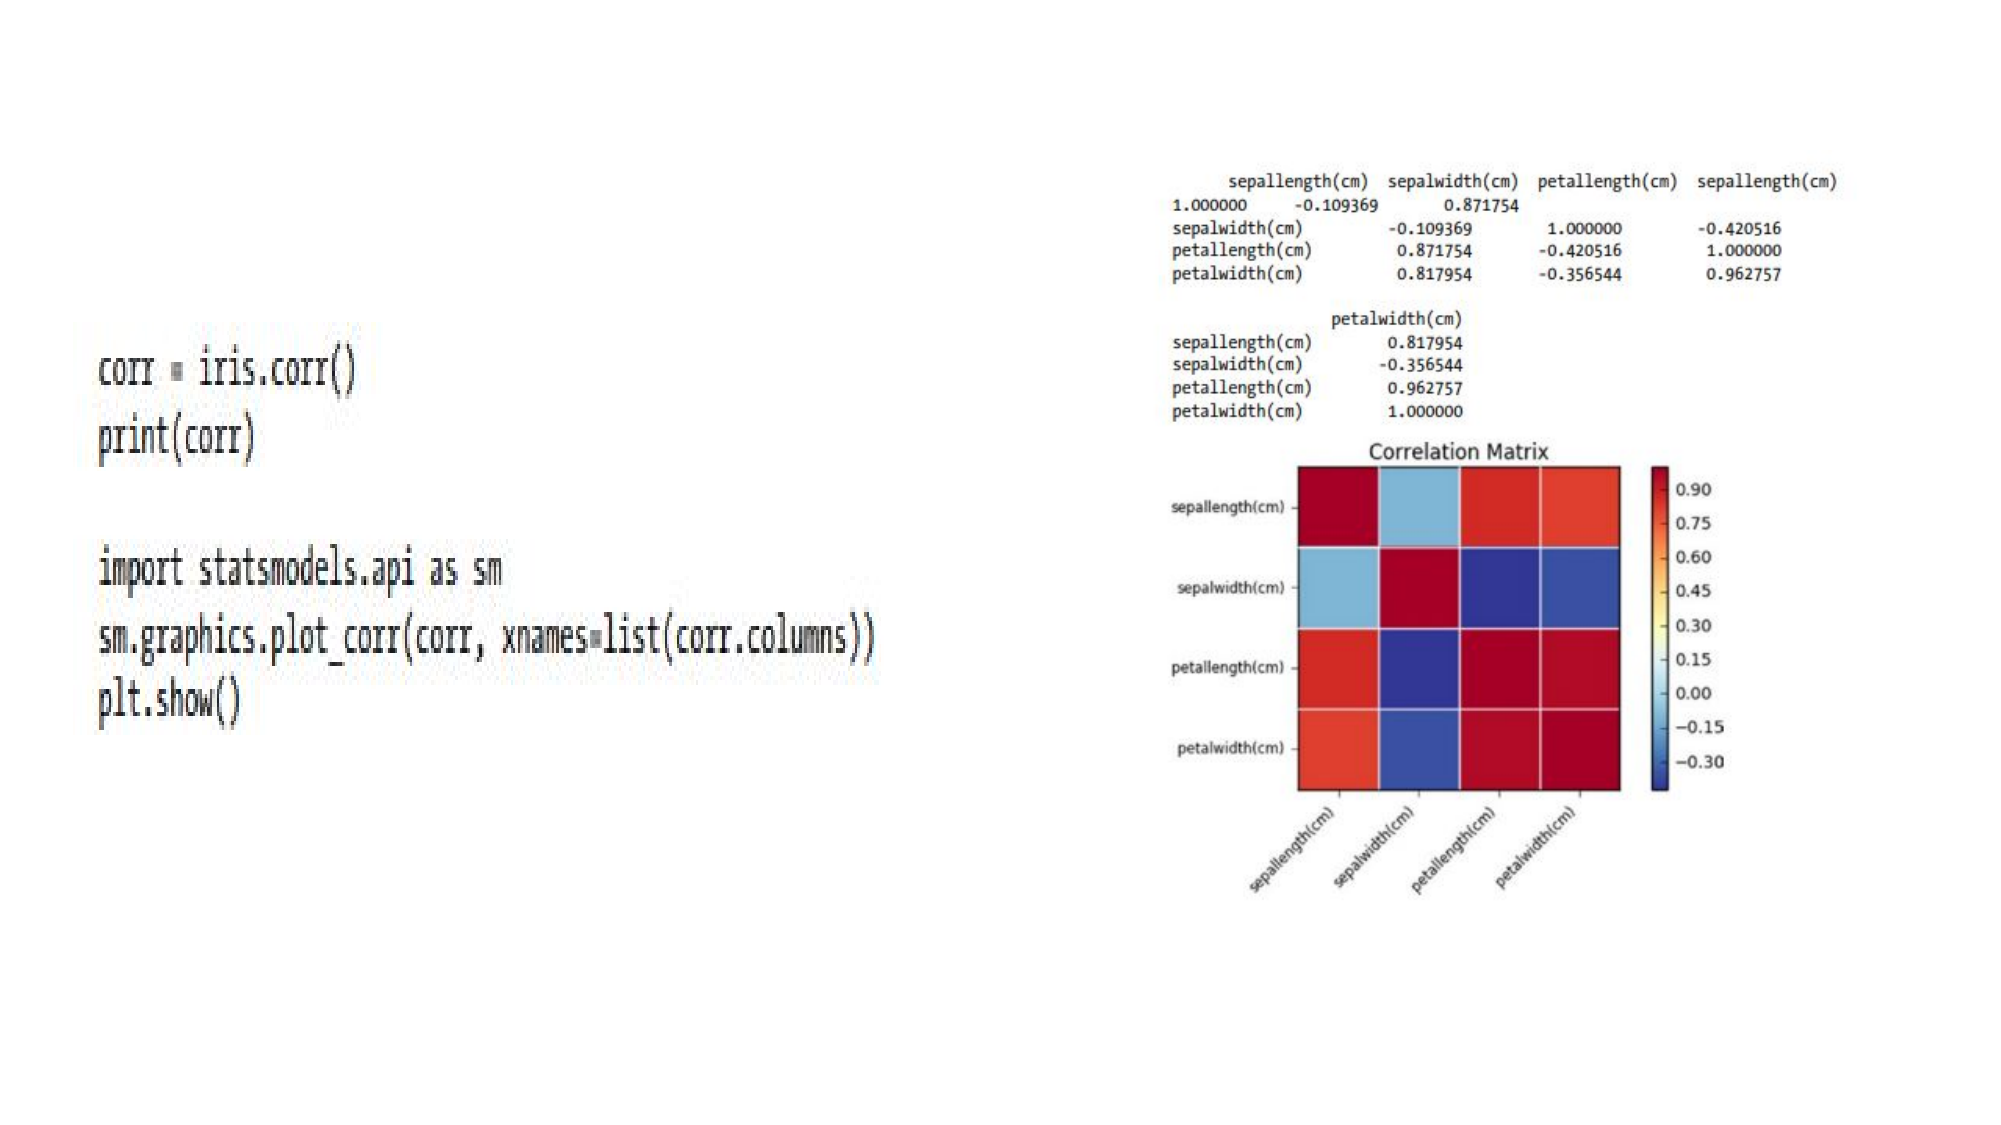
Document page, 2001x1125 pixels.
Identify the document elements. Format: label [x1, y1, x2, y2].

picture [73, 321, 1084, 735]
picture [1131, 149, 1932, 923]
